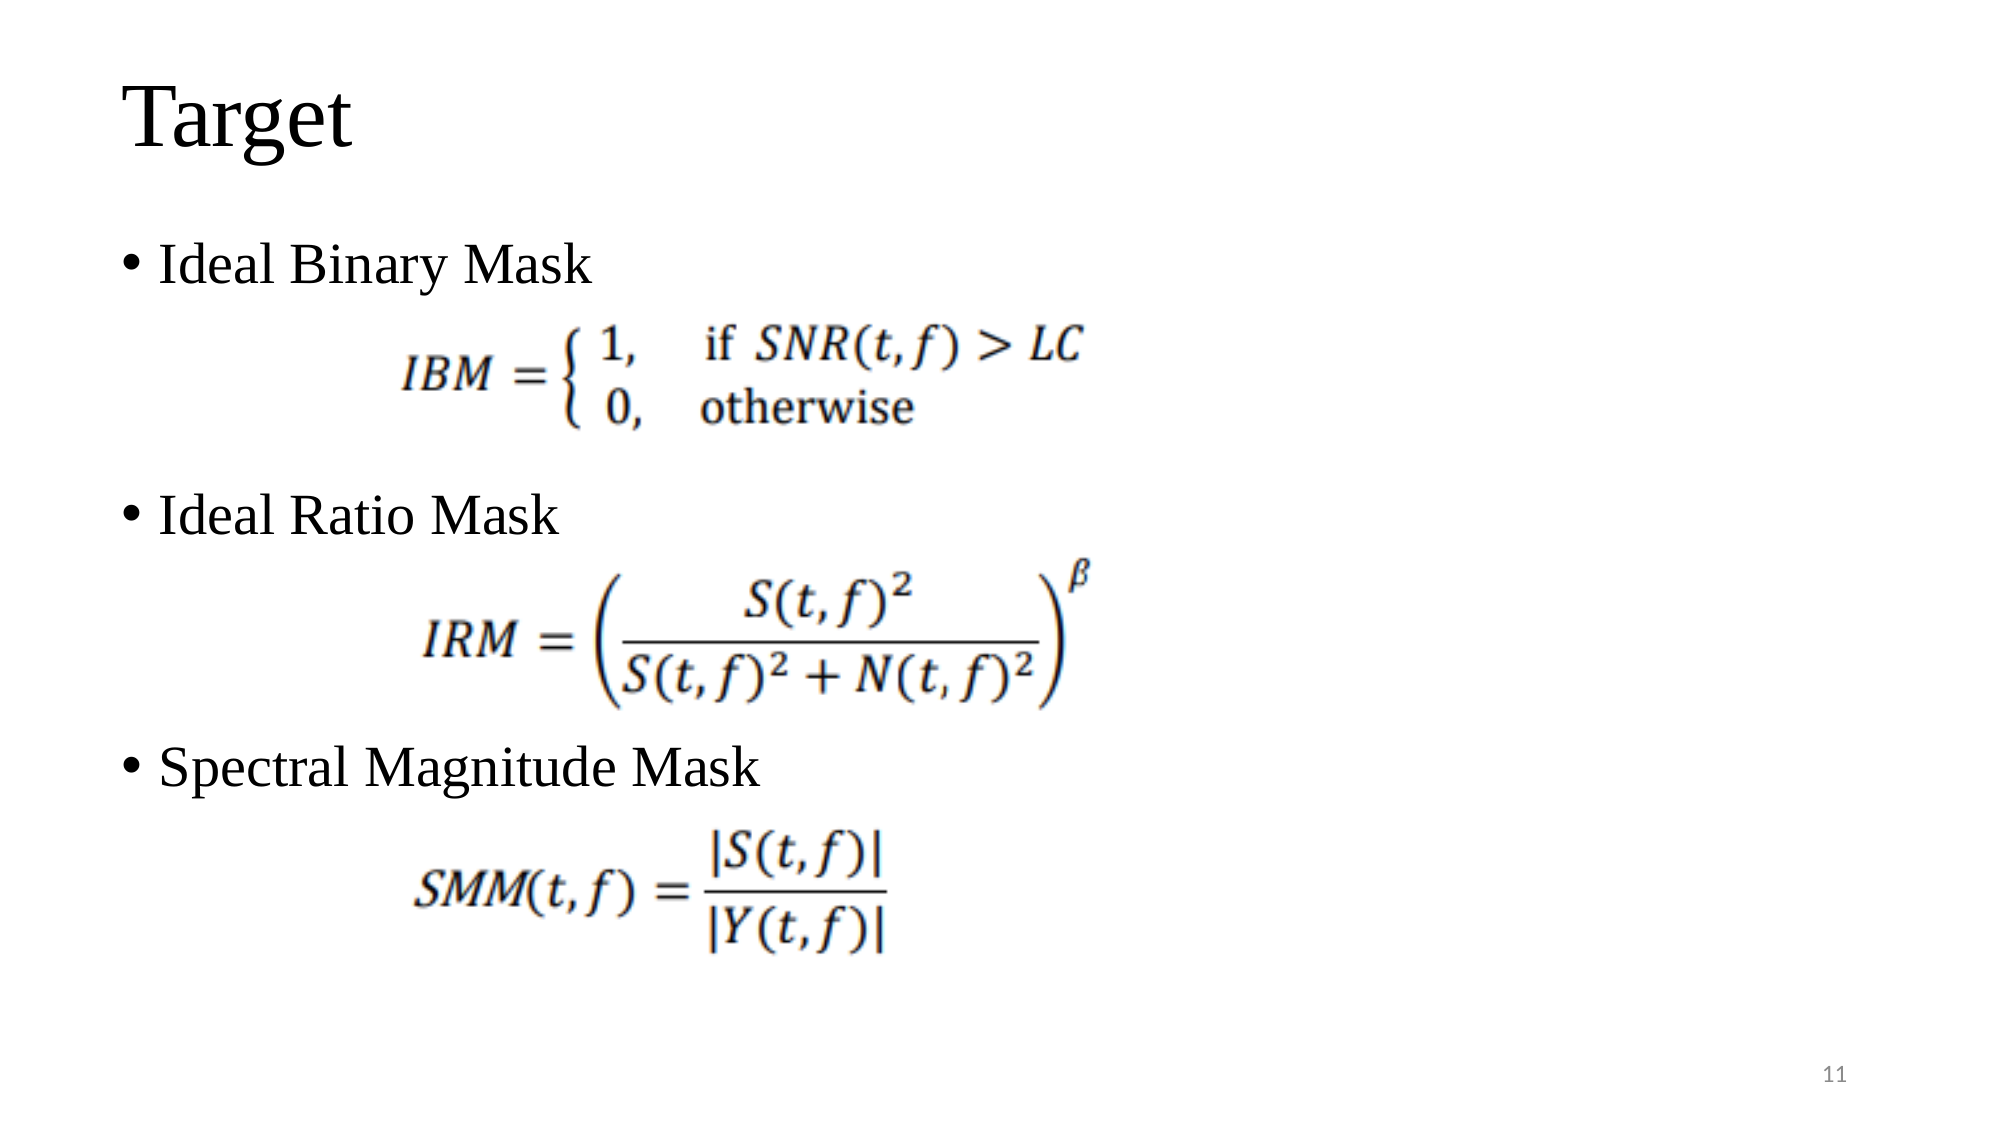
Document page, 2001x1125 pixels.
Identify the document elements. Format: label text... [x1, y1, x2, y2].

slide_number 11 [1412, 1042, 1863, 1103]
picture [394, 552, 1117, 719]
title Target [106, 8, 1832, 225]
list Ideal Binary Mask Ideal Ratio Mask Spectral Magnitude Mask [106, 225, 1832, 940]
picture [397, 810, 906, 975]
picture [372, 300, 1117, 444]
